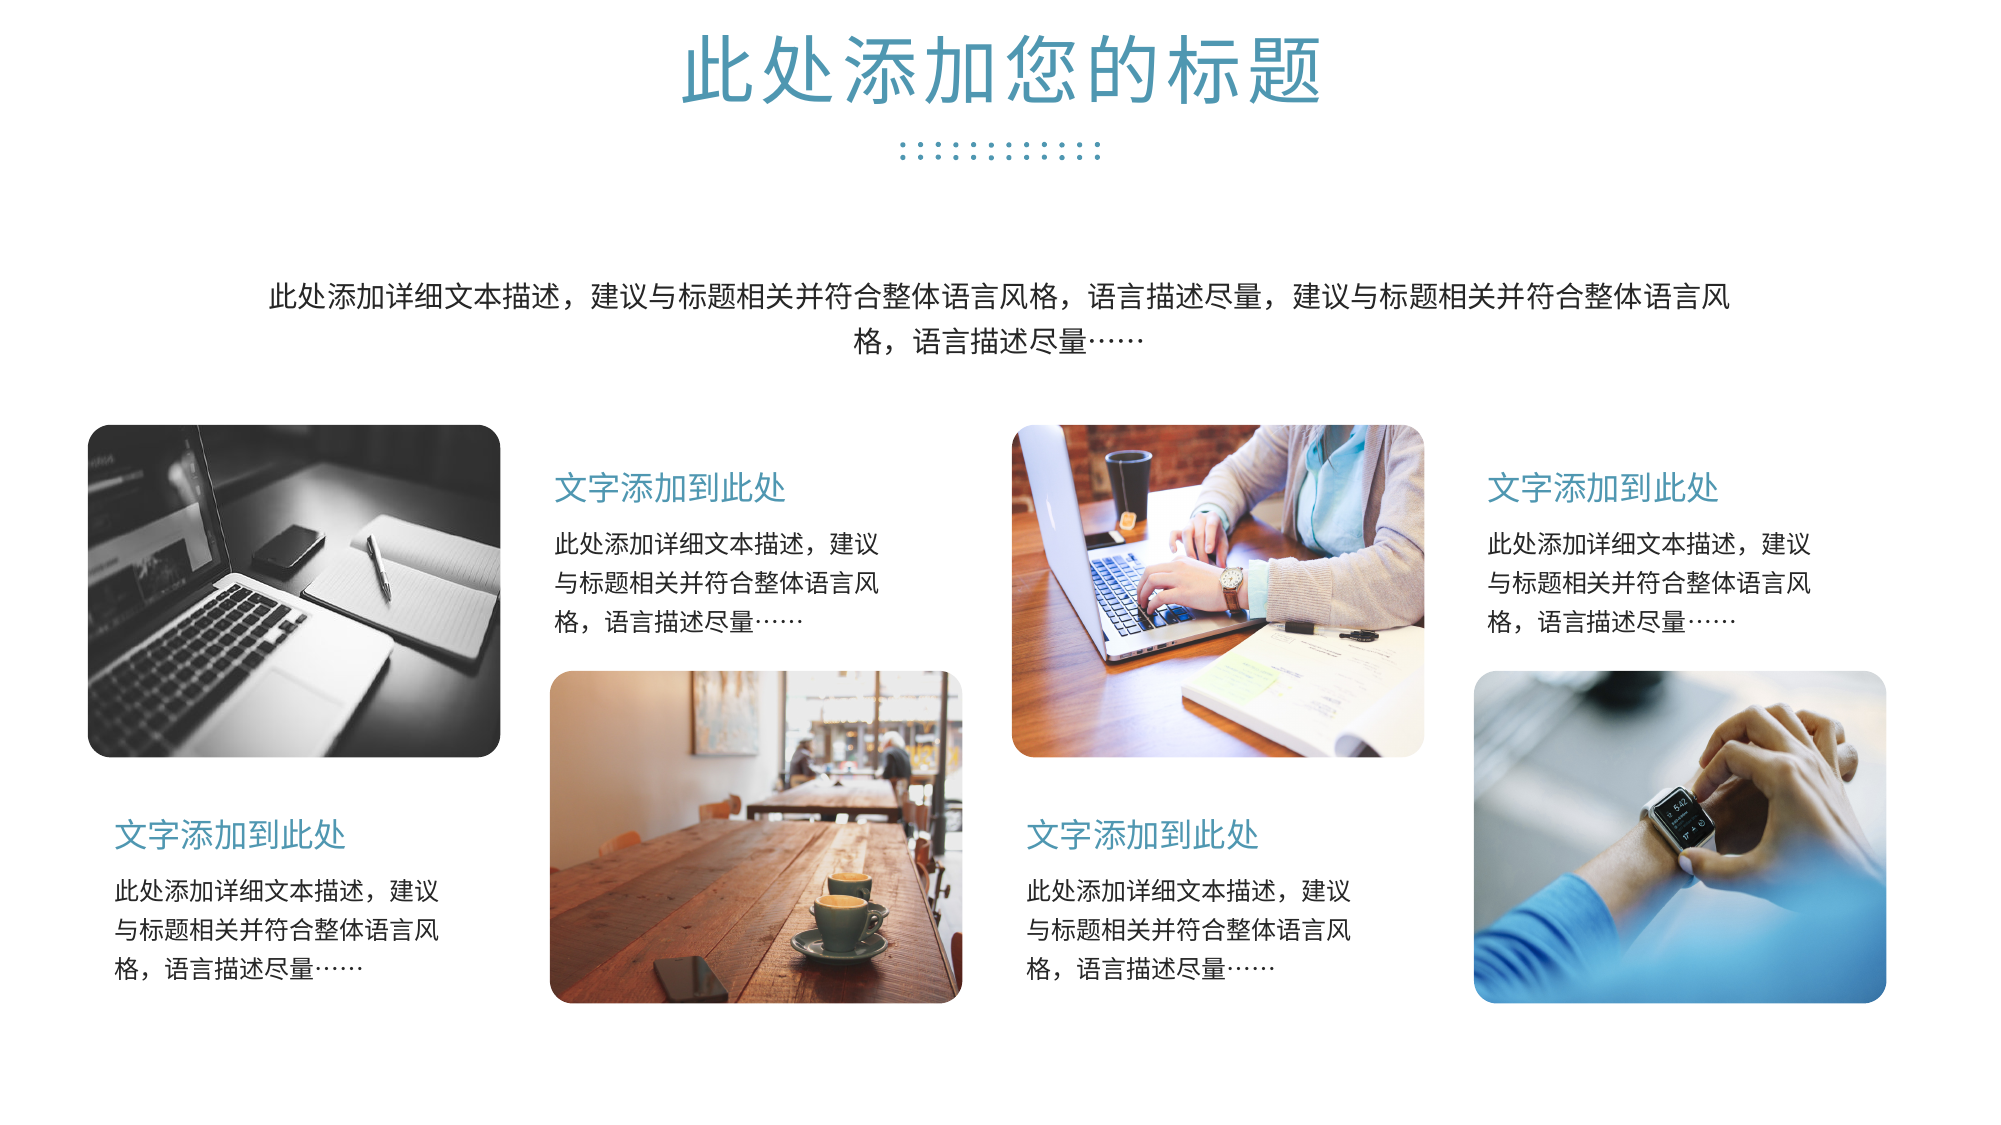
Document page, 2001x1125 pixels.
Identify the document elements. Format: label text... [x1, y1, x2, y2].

text_box 此处添加详细文本描述，建议与标题相关并符合整体语言风格，语言描述尽量，建议与标题相关并符合整体语言风格，语言描述尽量…… [249, 260, 1750, 366]
text_box 文字添加到此处 [99, 798, 478, 862]
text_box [900, 141, 1100, 161]
text_box [1472, 669, 1888, 1005]
text_box 文字添加到此处 [1011, 798, 1390, 862]
text_box 此处添加您的标题 [679, 23, 1324, 114]
text_box 此处添加详细文本描述，建议与标题相关并符合整体语言风格，语言描述尽量…… [99, 862, 461, 991]
text_box [86, 423, 502, 759]
text_box 此处添加详细文本描述，建议与标题相关并符合整体语言风格，语言描述尽量…… [1011, 862, 1373, 991]
text_box 文字添加到此处 [1472, 451, 1851, 514]
text_box [1010, 423, 1426, 759]
text_box [548, 669, 964, 1005]
text_box 文字添加到此处 [539, 451, 918, 514]
text_box 此处添加详细文本描述，建议与标题相关并符合整体语言风格，语言描述尽量…… [1472, 514, 1833, 644]
text_box 此处添加详细文本描述，建议与标题相关并符合整体语言风格，语言描述尽量…… [539, 514, 900, 644]
